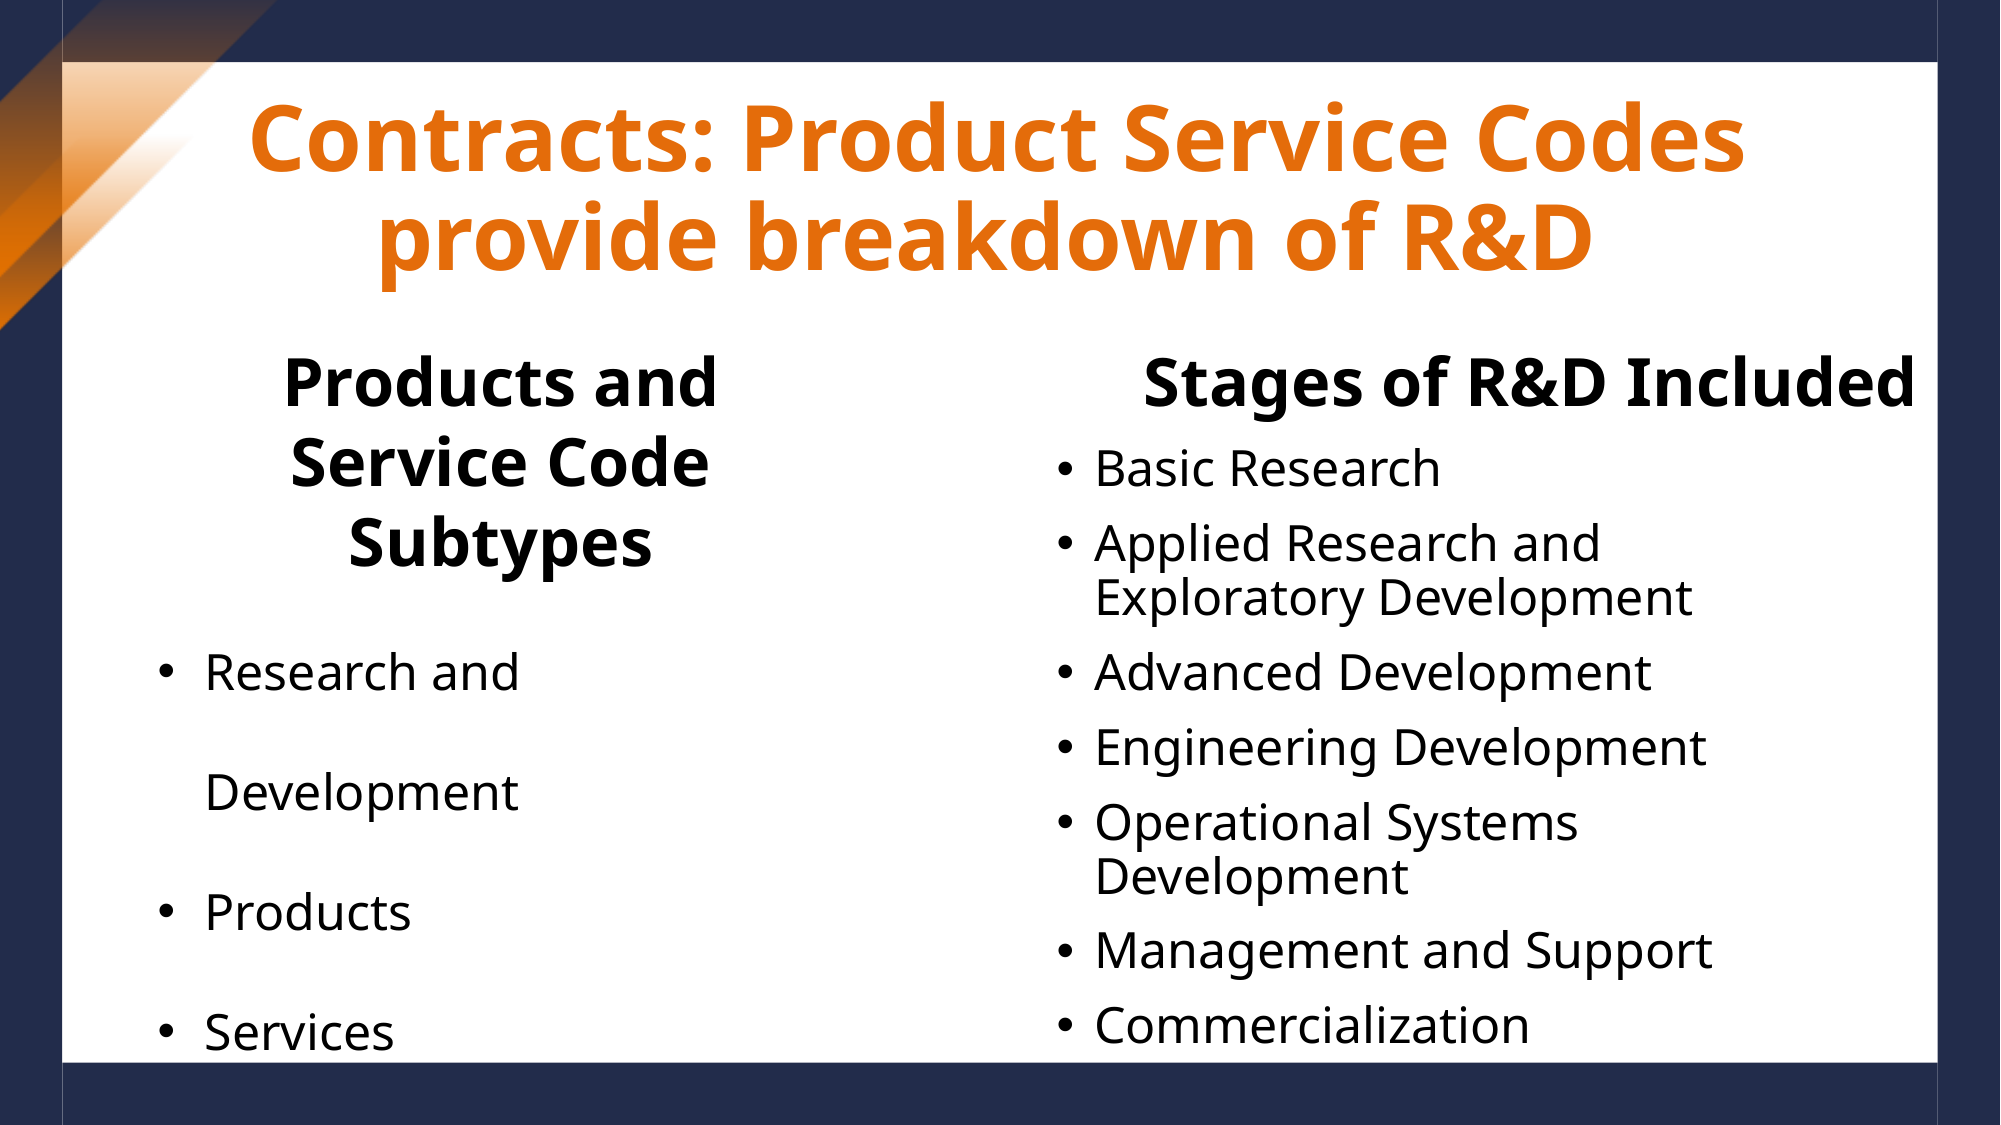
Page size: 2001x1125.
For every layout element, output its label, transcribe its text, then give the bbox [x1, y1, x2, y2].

picture [0, 0, 284, 338]
text_box Basic Research Applied Research and Exploratory Development Advanced Development Engineering Development Operational Systems Development Management and Support Commercialization [1041, 436, 1899, 1125]
text_box Products and Service Code Subtypes Research and Development Products Services [142, 332, 860, 1068]
title Contracts: Product Service Codes provide breakdown of R&D [98, 84, 1899, 273]
text_box Stages of R&D Included [1128, 332, 1974, 428]
